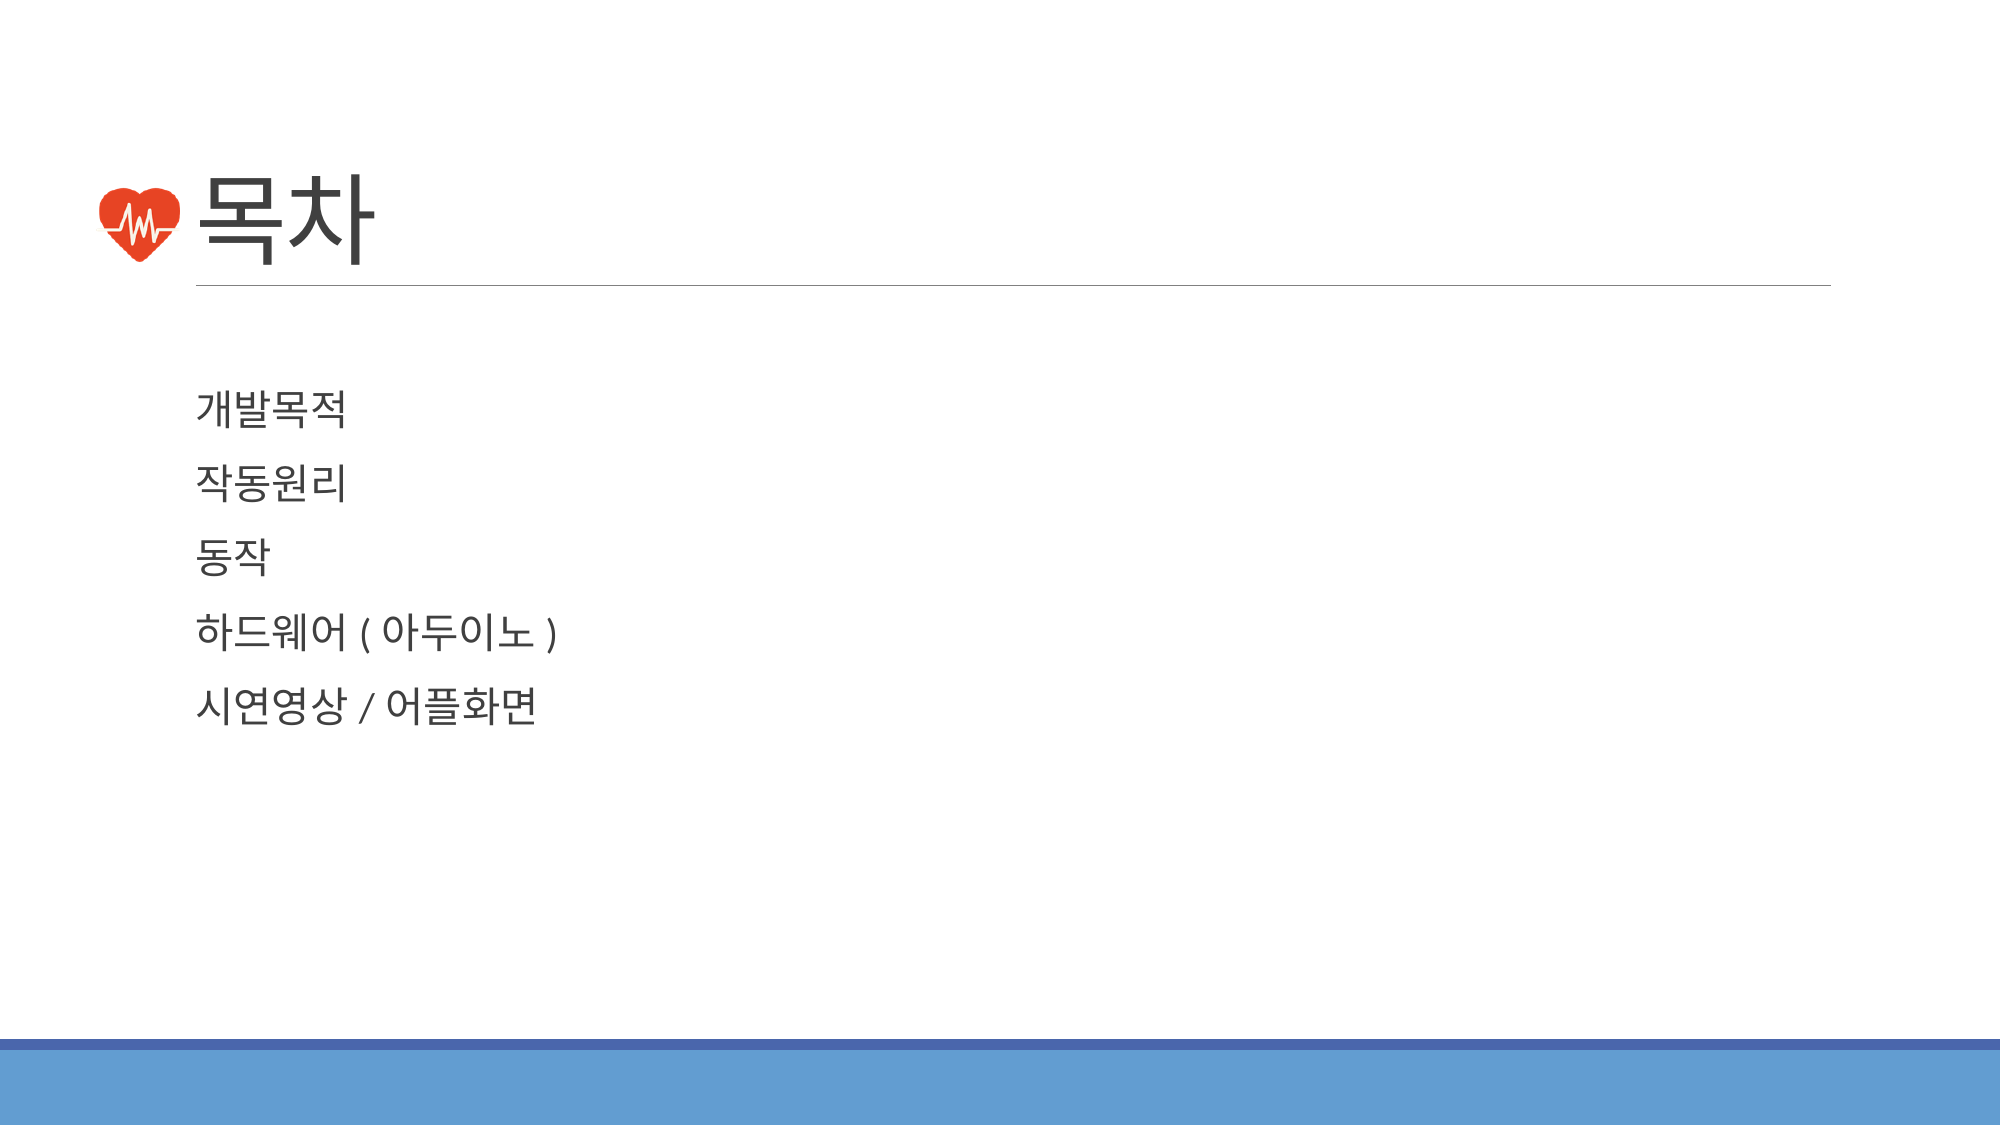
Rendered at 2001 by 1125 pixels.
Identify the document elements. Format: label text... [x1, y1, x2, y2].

picture [95, 181, 181, 268]
title 목차 [180, 47, 1830, 285]
list 개발목적 작동원리 동작 하드웨어(아두이노) 시연영상/어플화면 [180, 302, 1830, 963]
